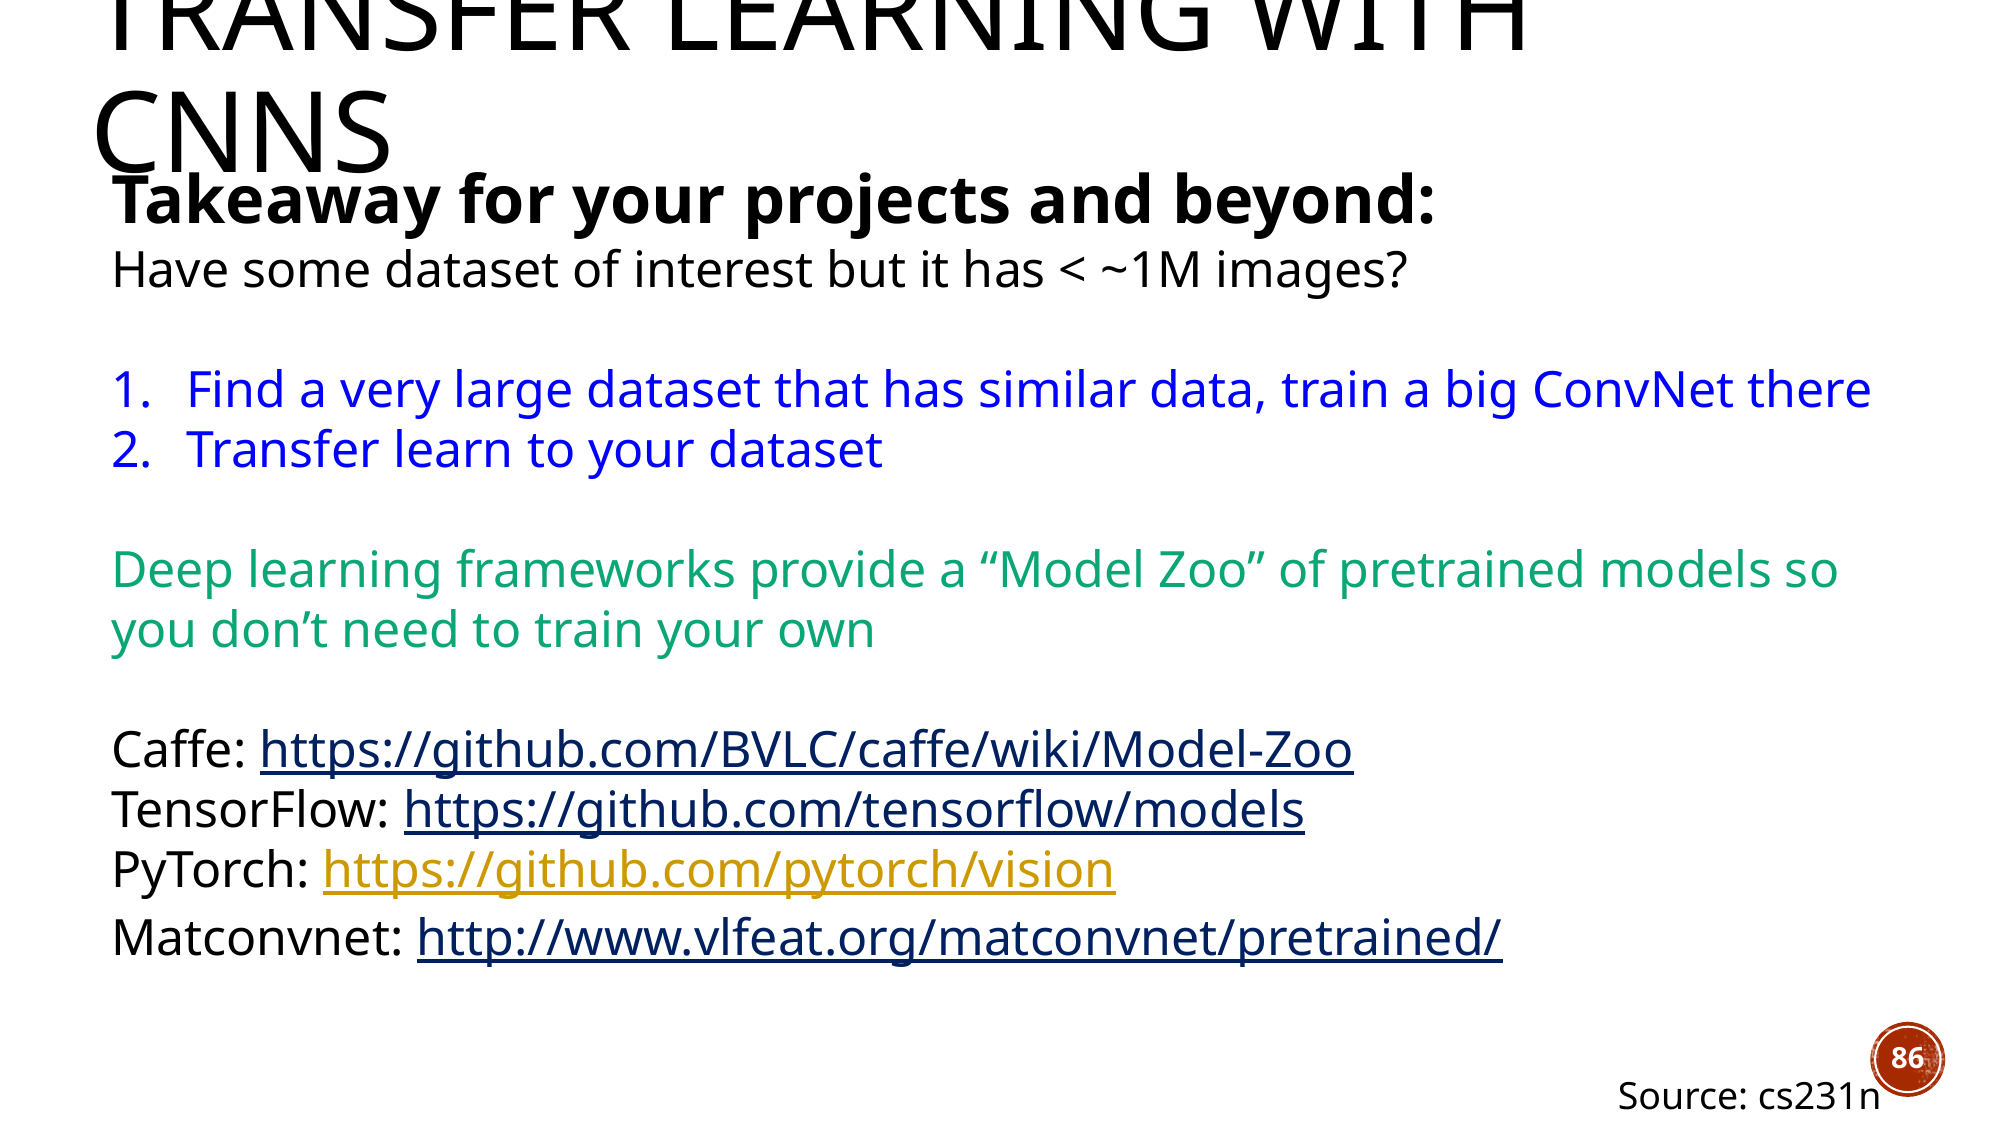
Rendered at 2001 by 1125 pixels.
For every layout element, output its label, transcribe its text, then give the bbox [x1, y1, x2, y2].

slide_number 86 [1855, 1028, 1961, 1089]
text_box Source: cs231n [1603, 1064, 1897, 1125]
text_box Takeaway for your projects and beyond: Have some dataset of interest but it has < ~1M images? Find a very large dataset that has similar data, train a big ConvNet there Transfer learn to your dataset Deep learning frameworks provide a “Model Zoo” of pretrained models so you don’t need to train your own Caffe: https://github.com/BVLC/caffe/wiki/Model-Zoo TensorFlow: https://github.com/tensorflow/models PyTorch: https://github.com/pytorch/vision Matconvnet: http://www.vlfeat.org/matconvnet/pretrained/ [96, 149, 1913, 973]
title Transfer Learning with CNNs [75, 0, 1875, 150]
